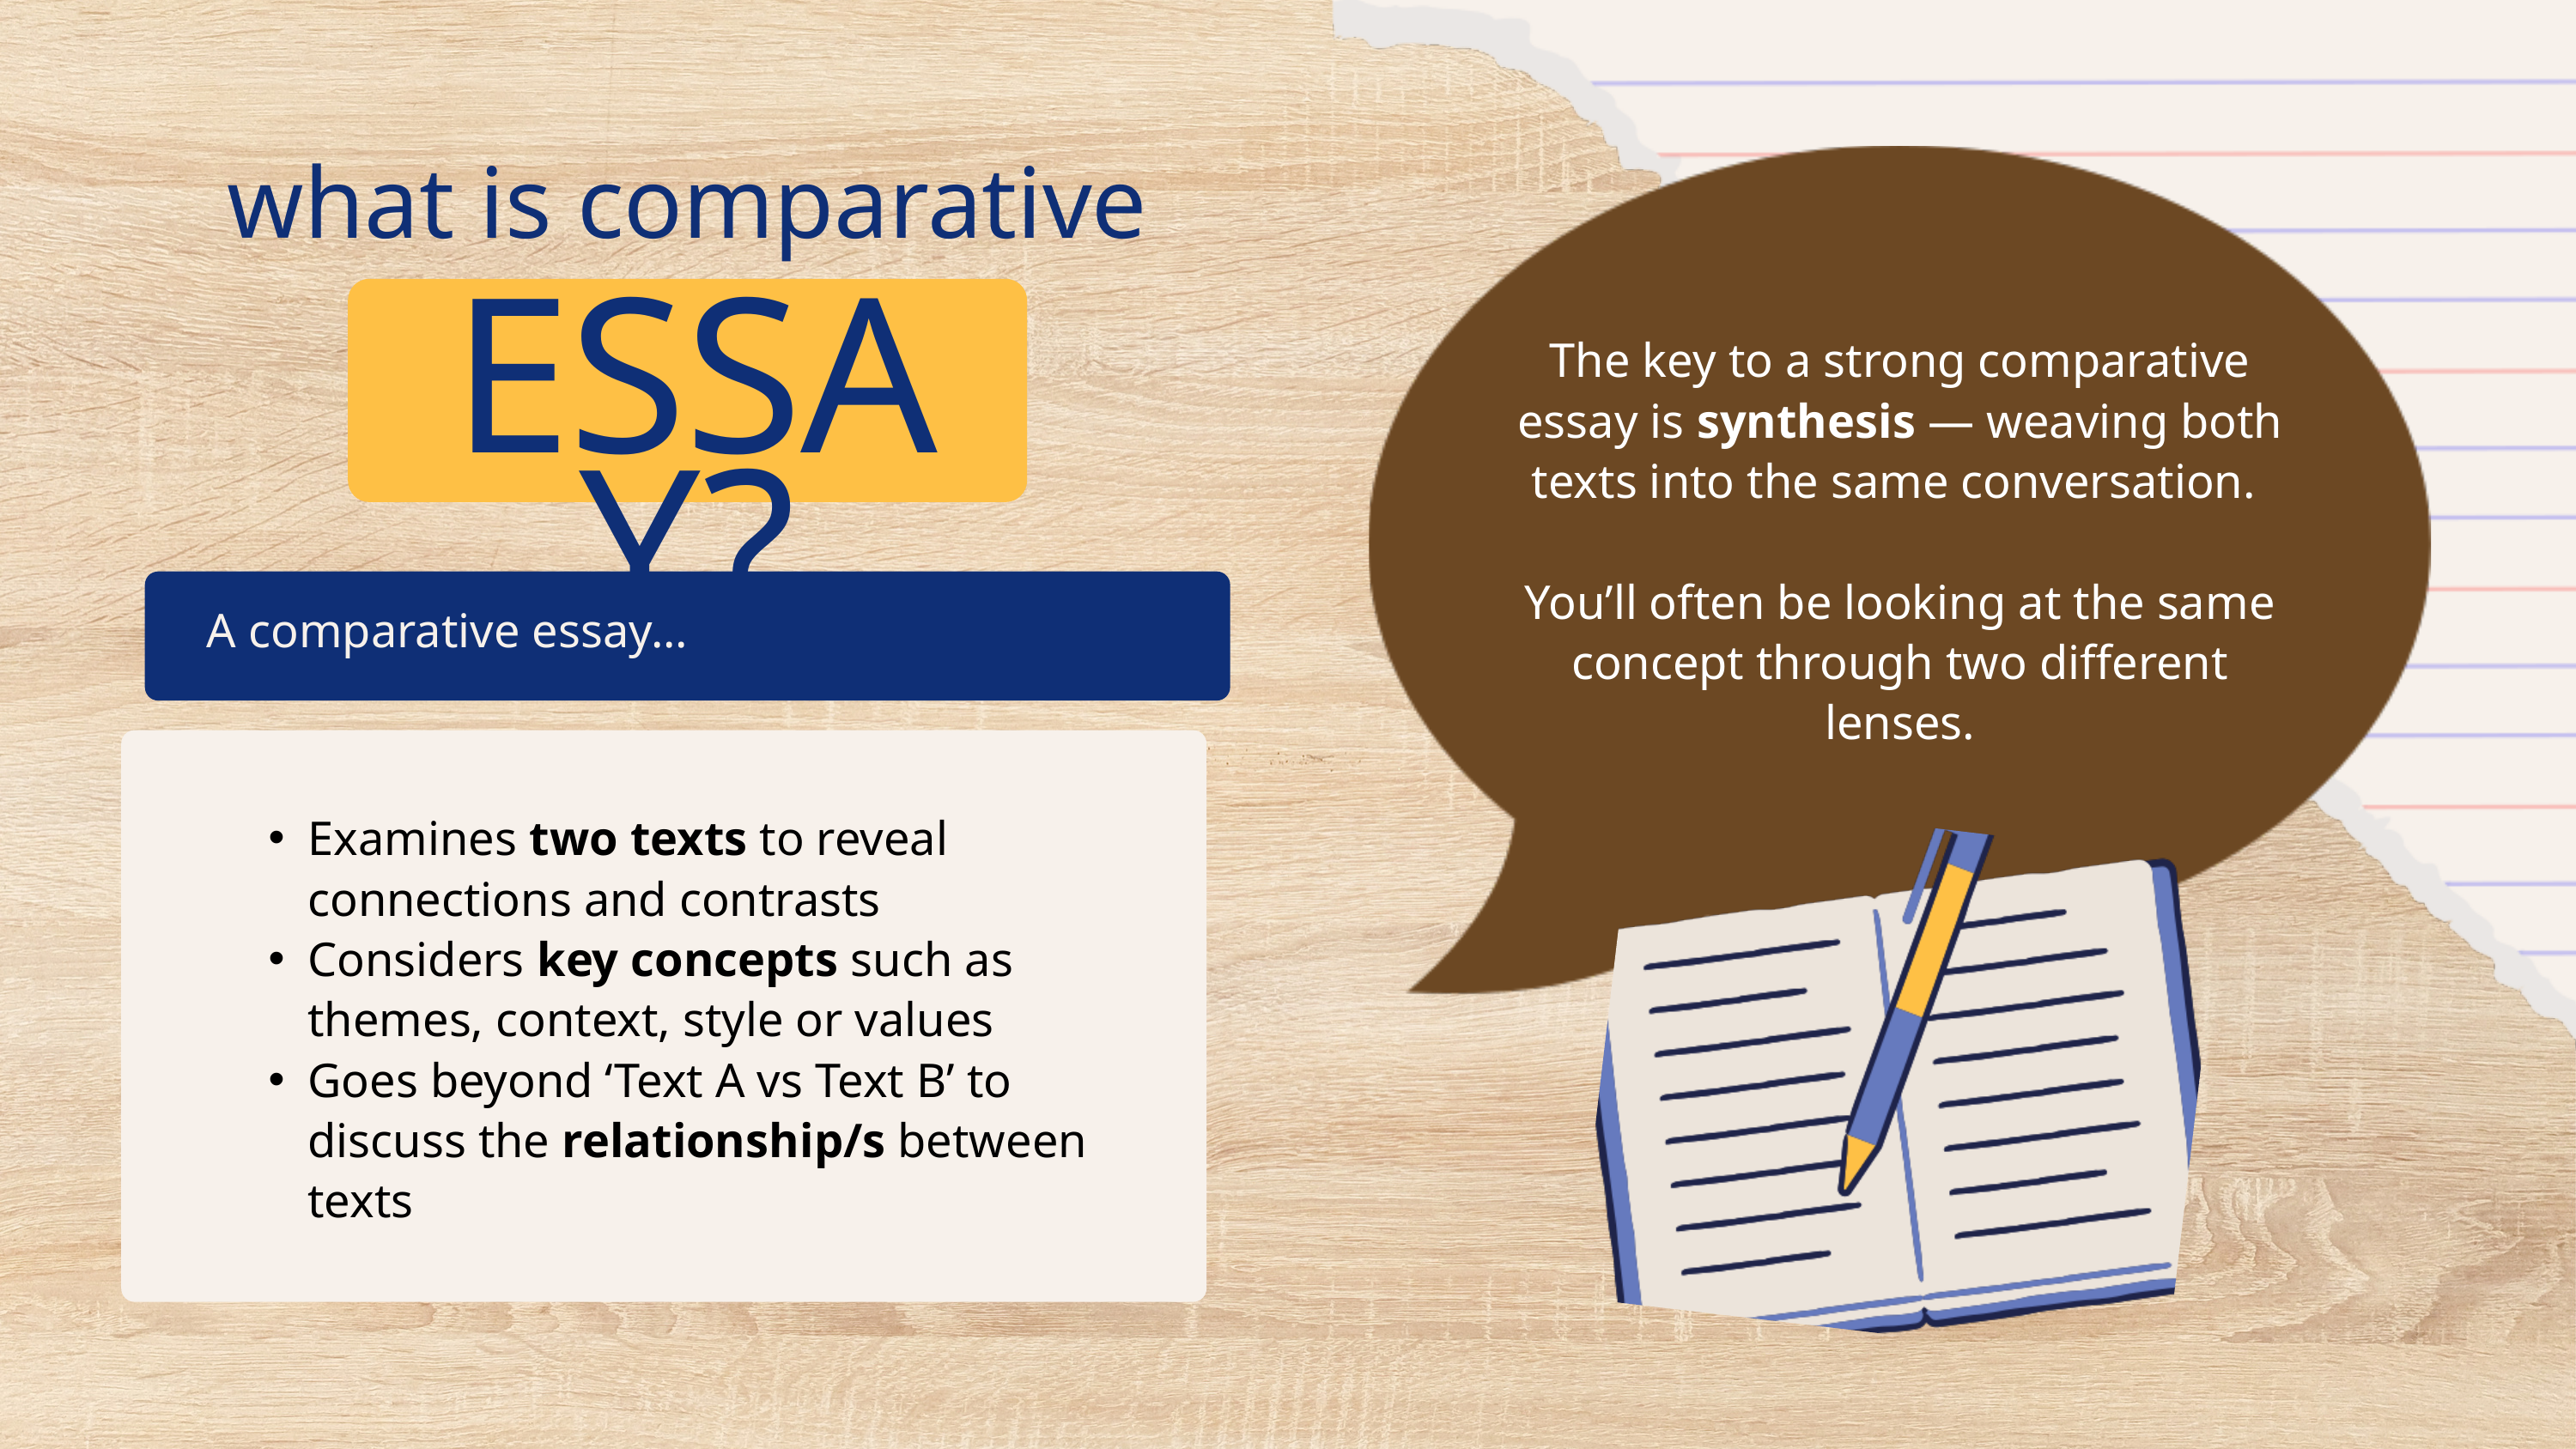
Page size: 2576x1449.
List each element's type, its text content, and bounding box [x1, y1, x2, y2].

text_box [1575, 792, 2226, 1367]
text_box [120, 730, 1207, 1302]
text_box [1332, 0, 2576, 1129]
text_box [144, 571, 1230, 701]
text_box The key to a strong comparative essay is synthesis — weaving both texts into the same conversation. You’ll often be looking at the same concept through two different lenses. [1505, 325, 2294, 749]
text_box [347, 278, 1028, 503]
text_box ESSAY? [401, 510, 974, 570]
text_box [0, 0, 2576, 1449]
text_box what is comparative [144, 160, 1230, 258]
text_box [1369, 146, 2432, 997]
